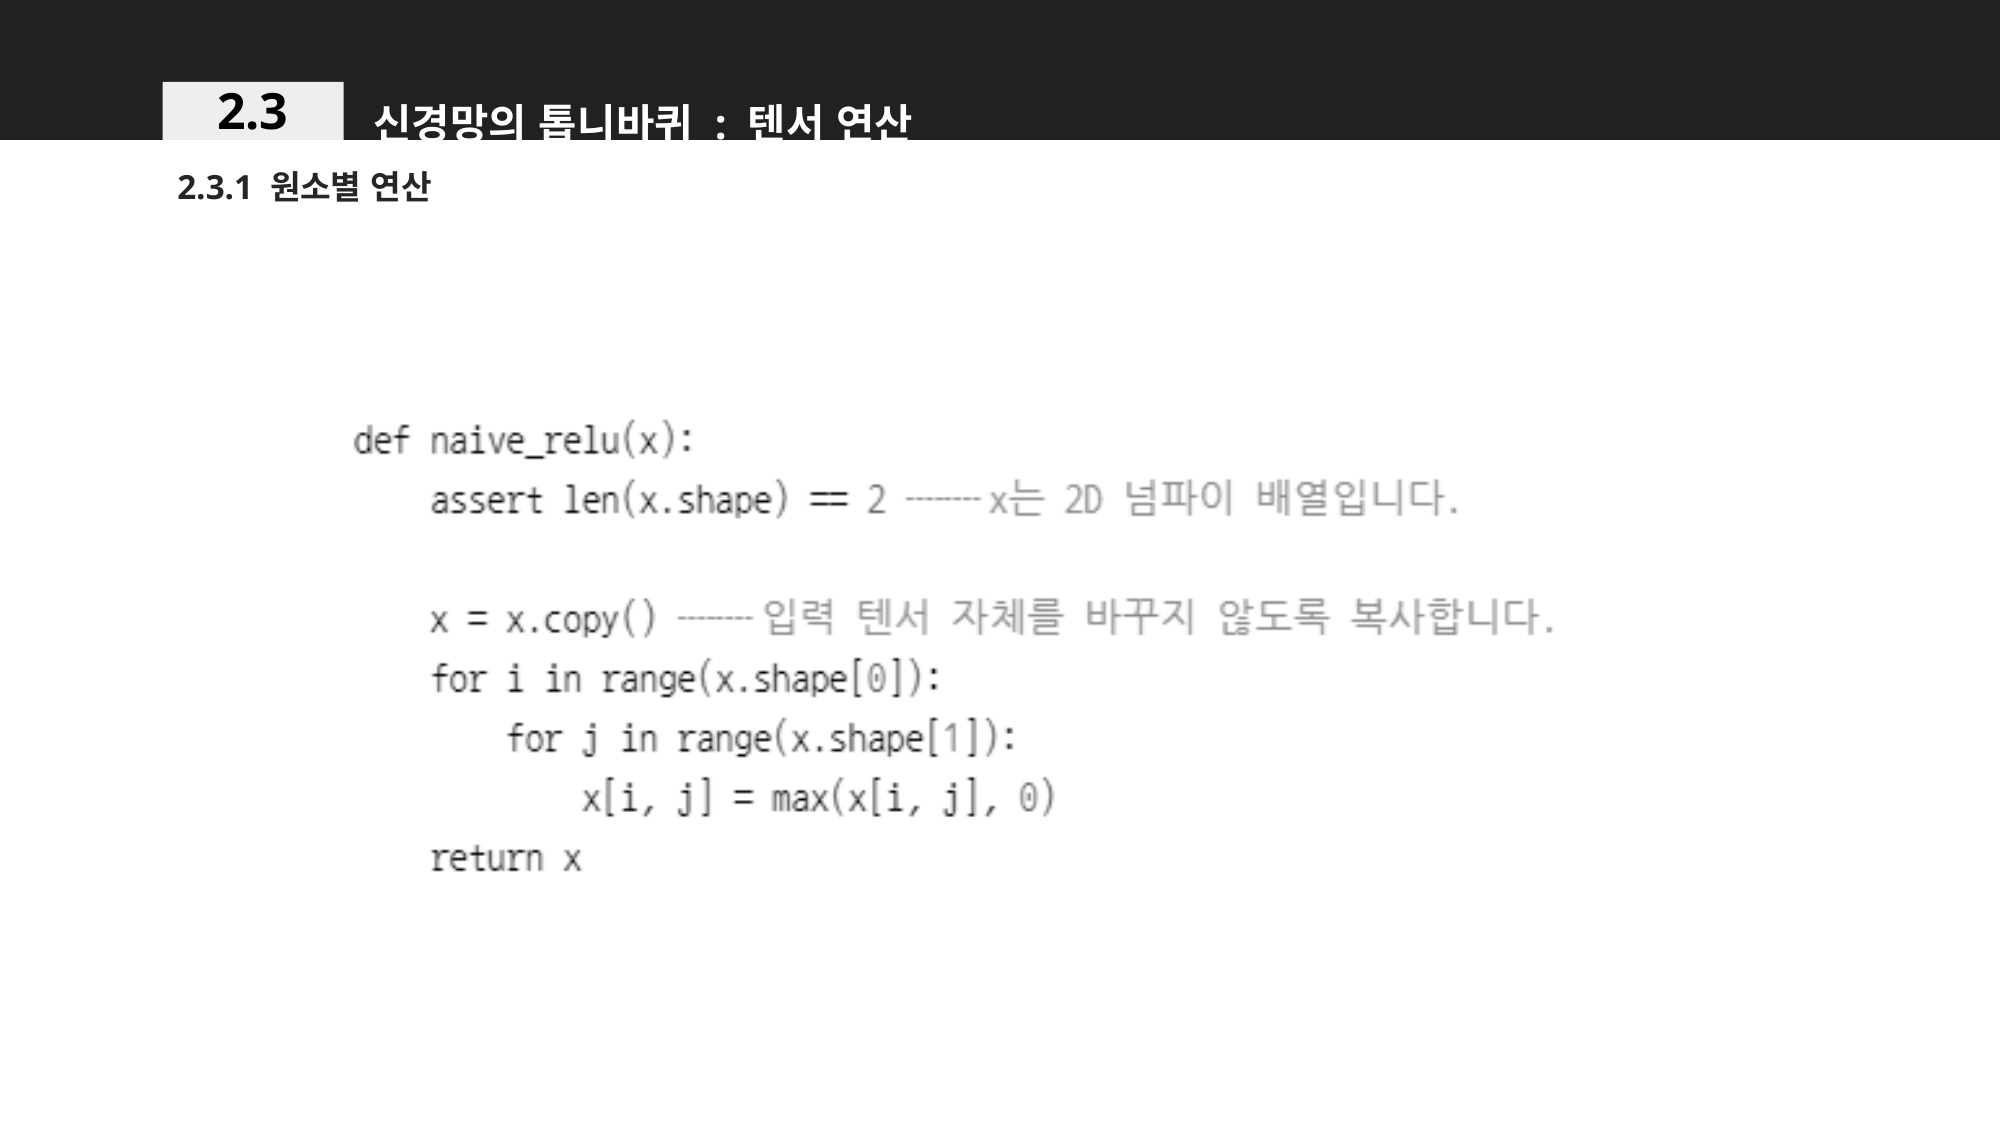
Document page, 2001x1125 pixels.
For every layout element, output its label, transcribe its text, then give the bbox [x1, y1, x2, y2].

text_box 2.3 [202, 72, 304, 138]
text_box 2.3.1 원소별 연산 [162, 138, 955, 214]
text_box [0, 0, 2000, 141]
picture [324, 361, 1962, 984]
text_box 신경망의 톱니바퀴 : 텐서 연산 [358, 65, 929, 138]
text_box [161, 81, 202, 141]
text_box [304, 81, 345, 138]
